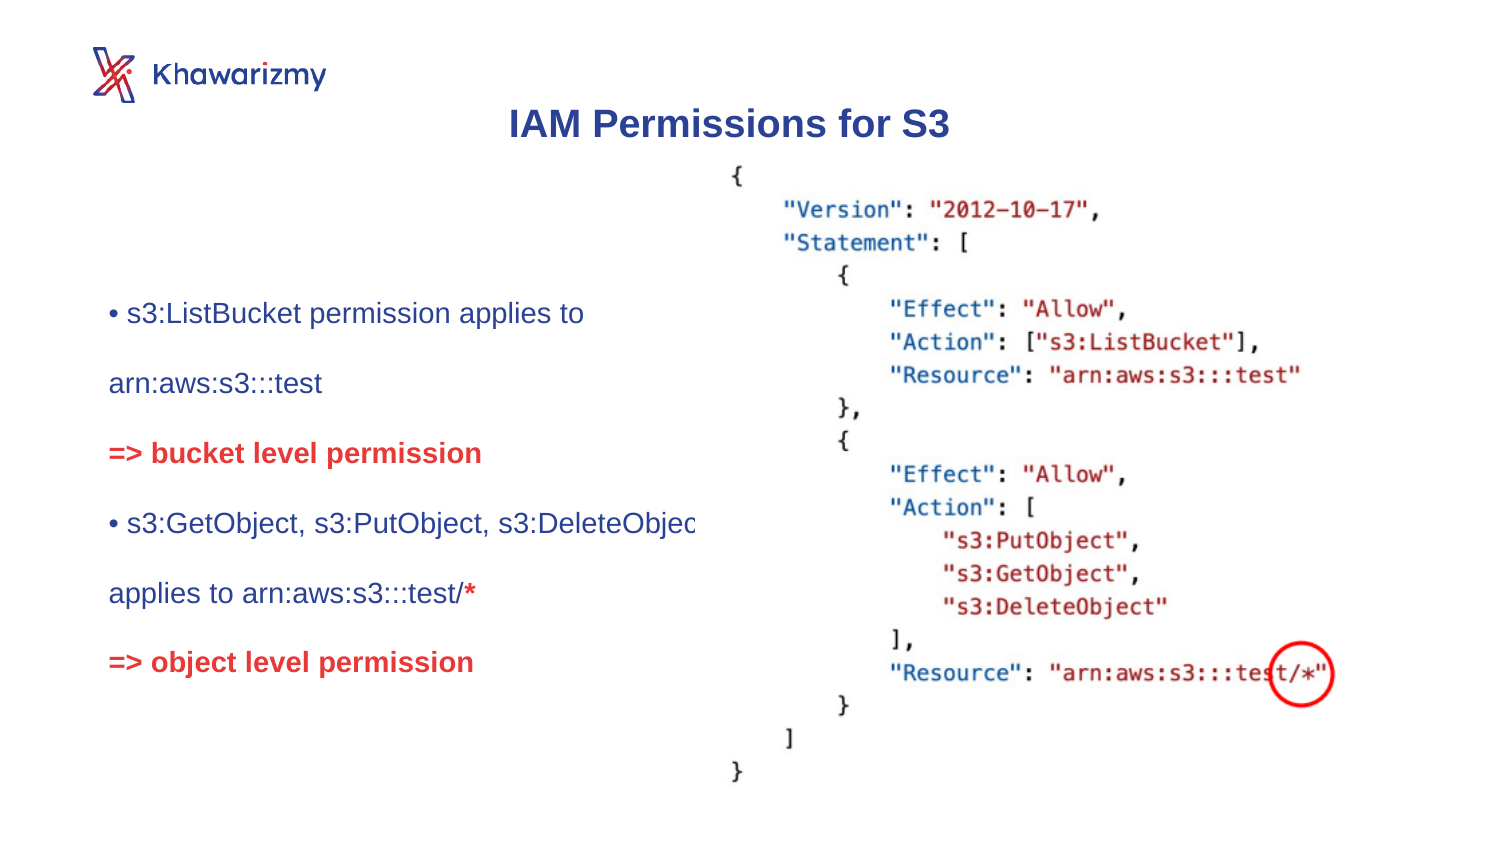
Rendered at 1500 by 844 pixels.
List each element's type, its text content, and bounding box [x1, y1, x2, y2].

picture [93, 47, 326, 103]
text_box IAM Permissions for S3 [493, 82, 1027, 161]
picture [695, 159, 1373, 793]
text_box • s3:ListBucket permission applies to arn:aws:s3:::test => bucket level permission • s3:GetObject, s3:PutObject, s3:DeleteObject applies to arn:aws:s3:::test/* => object level permission [93, 244, 690, 747]
